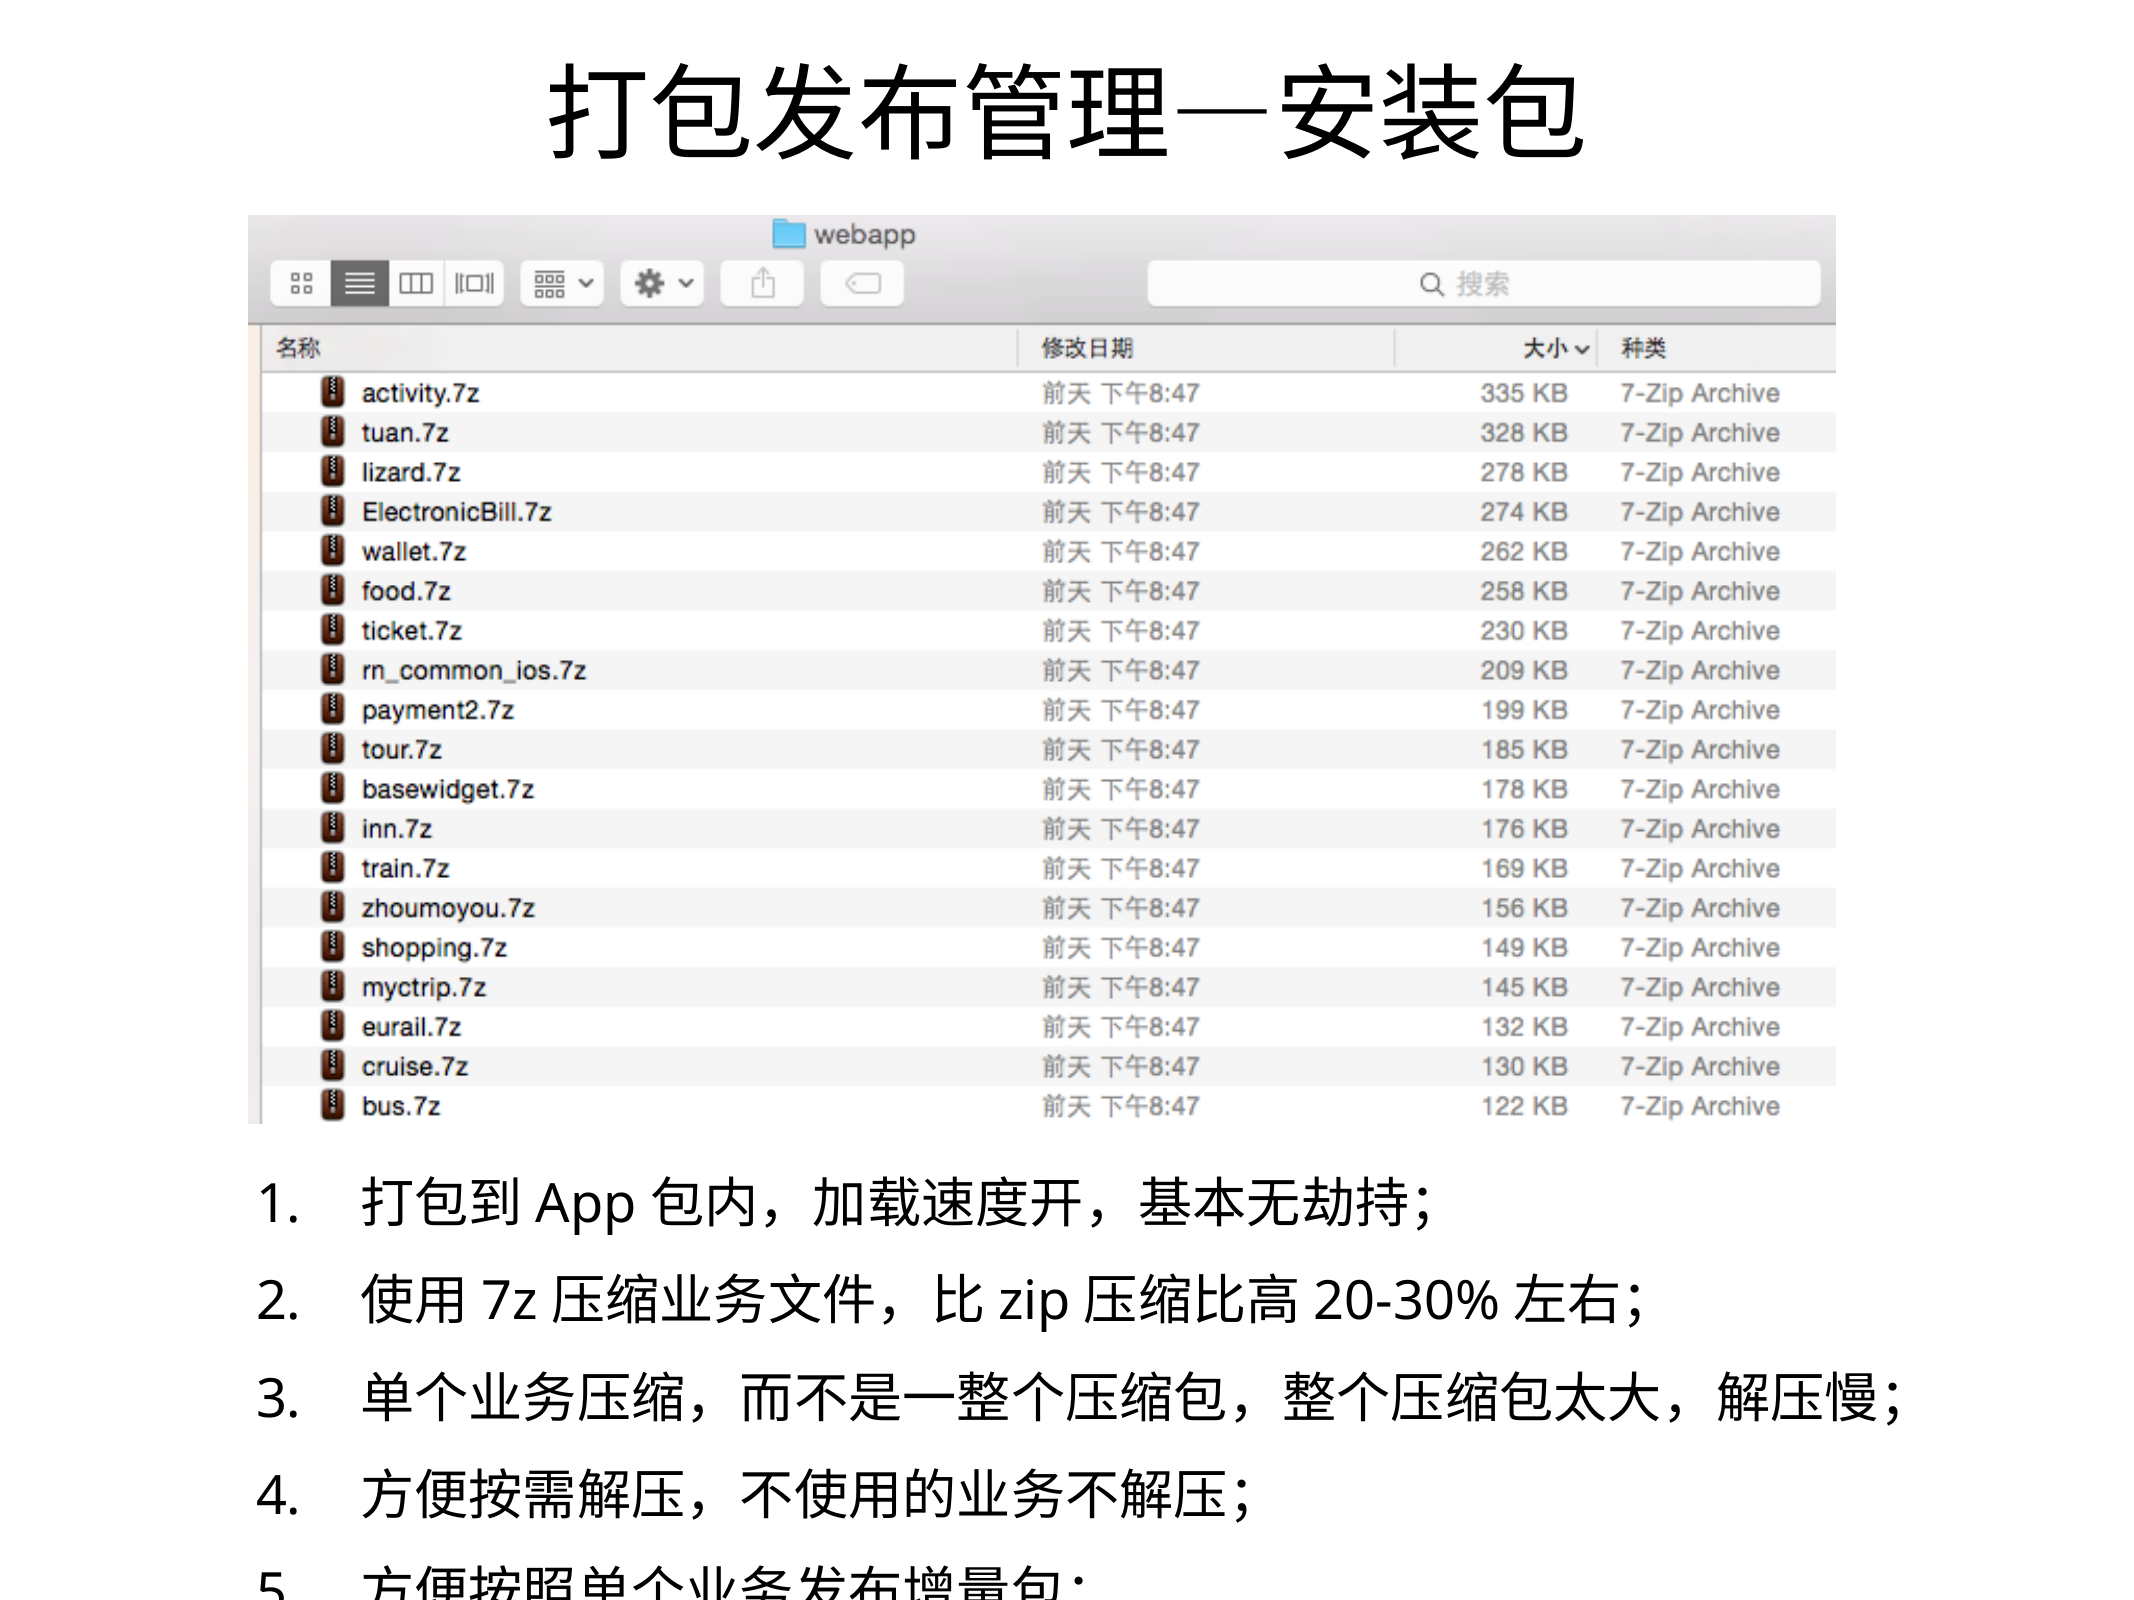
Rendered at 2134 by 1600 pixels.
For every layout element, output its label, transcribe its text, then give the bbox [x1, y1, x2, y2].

text_box 打包到App包内，加载速度开，基本无劫持； 使用7z压缩业务文件，比zip压缩比高20-30%左右； 单个业务压缩，而不是一整个压缩包，整个压缩包太大，解压慢； 方便按需解压，不使用的业务不解压； 方便按照单个业务发布增量包； [247, 1127, 1942, 1600]
title 打包发布管理—安装包 [0, 0, 2134, 218]
picture [248, 214, 1837, 1124]
